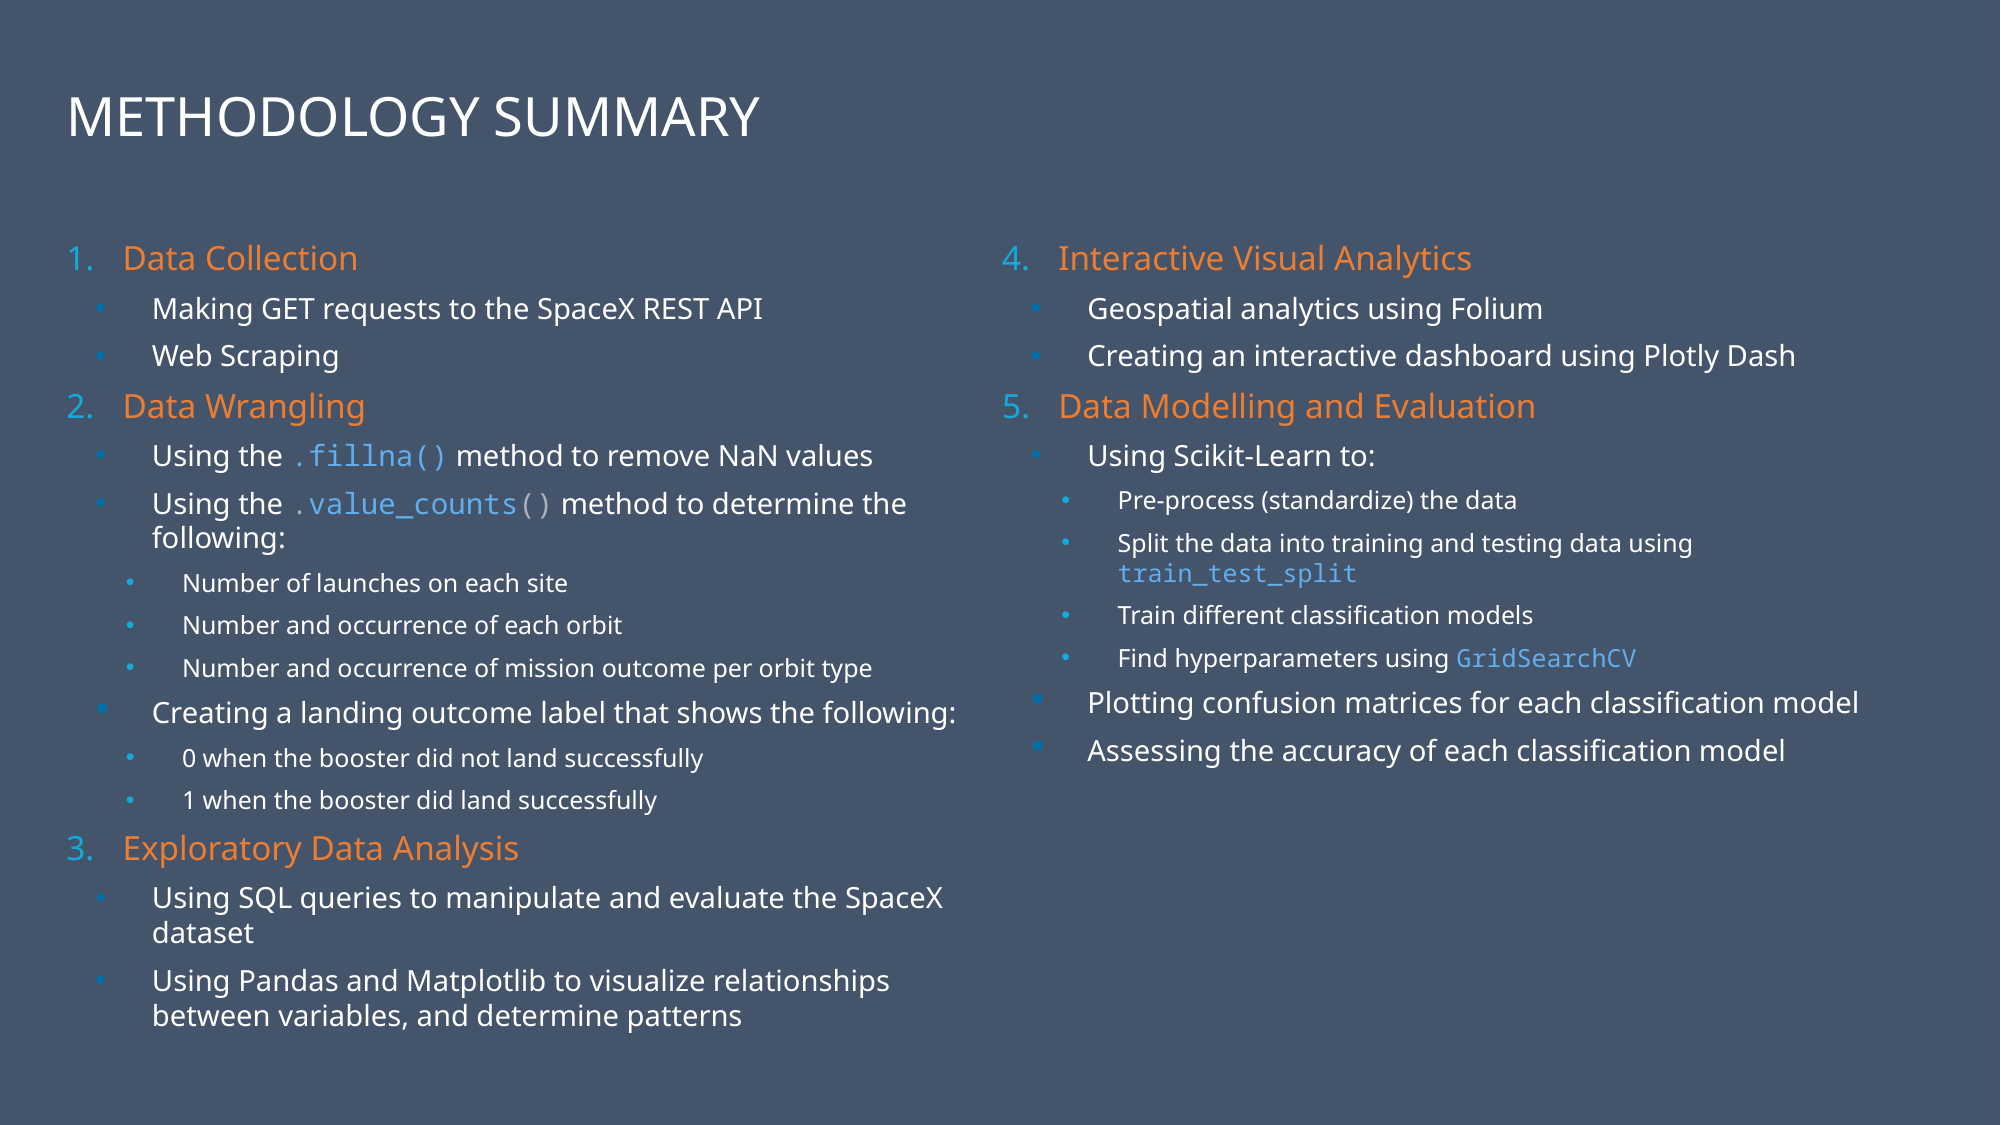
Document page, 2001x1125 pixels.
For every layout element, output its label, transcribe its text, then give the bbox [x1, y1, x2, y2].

text_box METHODOLOGY SUMMARY [66, 30, 1863, 149]
text_box Data Collection Making GET requests to the SpaceX REST API Web Scraping Data Wrangling Using the .fillna() method to remove NaN values Using the .value_counts() method to determine the following: Number of launches on each site Number and occurrence of each orbit Number and occurrence of mission outcome per orbit type Creating a landing outcome label that shows the following: 0 when the booster did not land successfully 1 when the booster did land successfully Exploratory Data Analysis Using SQL queries to manipulate and evaluate the SpaceX dataset Using Pandas and Matplotlib to visualize relationships between variables, and determine patterns Interactive Visual Analytics Geospatial analytics using Folium Creating an interactive dashboard using Plotly Dash Data Modelling and Evaluation Using Scikit-Learn to: Pre-process (standardize) the data Split the data into training and testing data using train_test_split Train different classification models Find hyperparameters using GridSearchCV Plotting confusion matrices for each classification model Assessing the accuracy of each classification model [66, 237, 1938, 1050]
